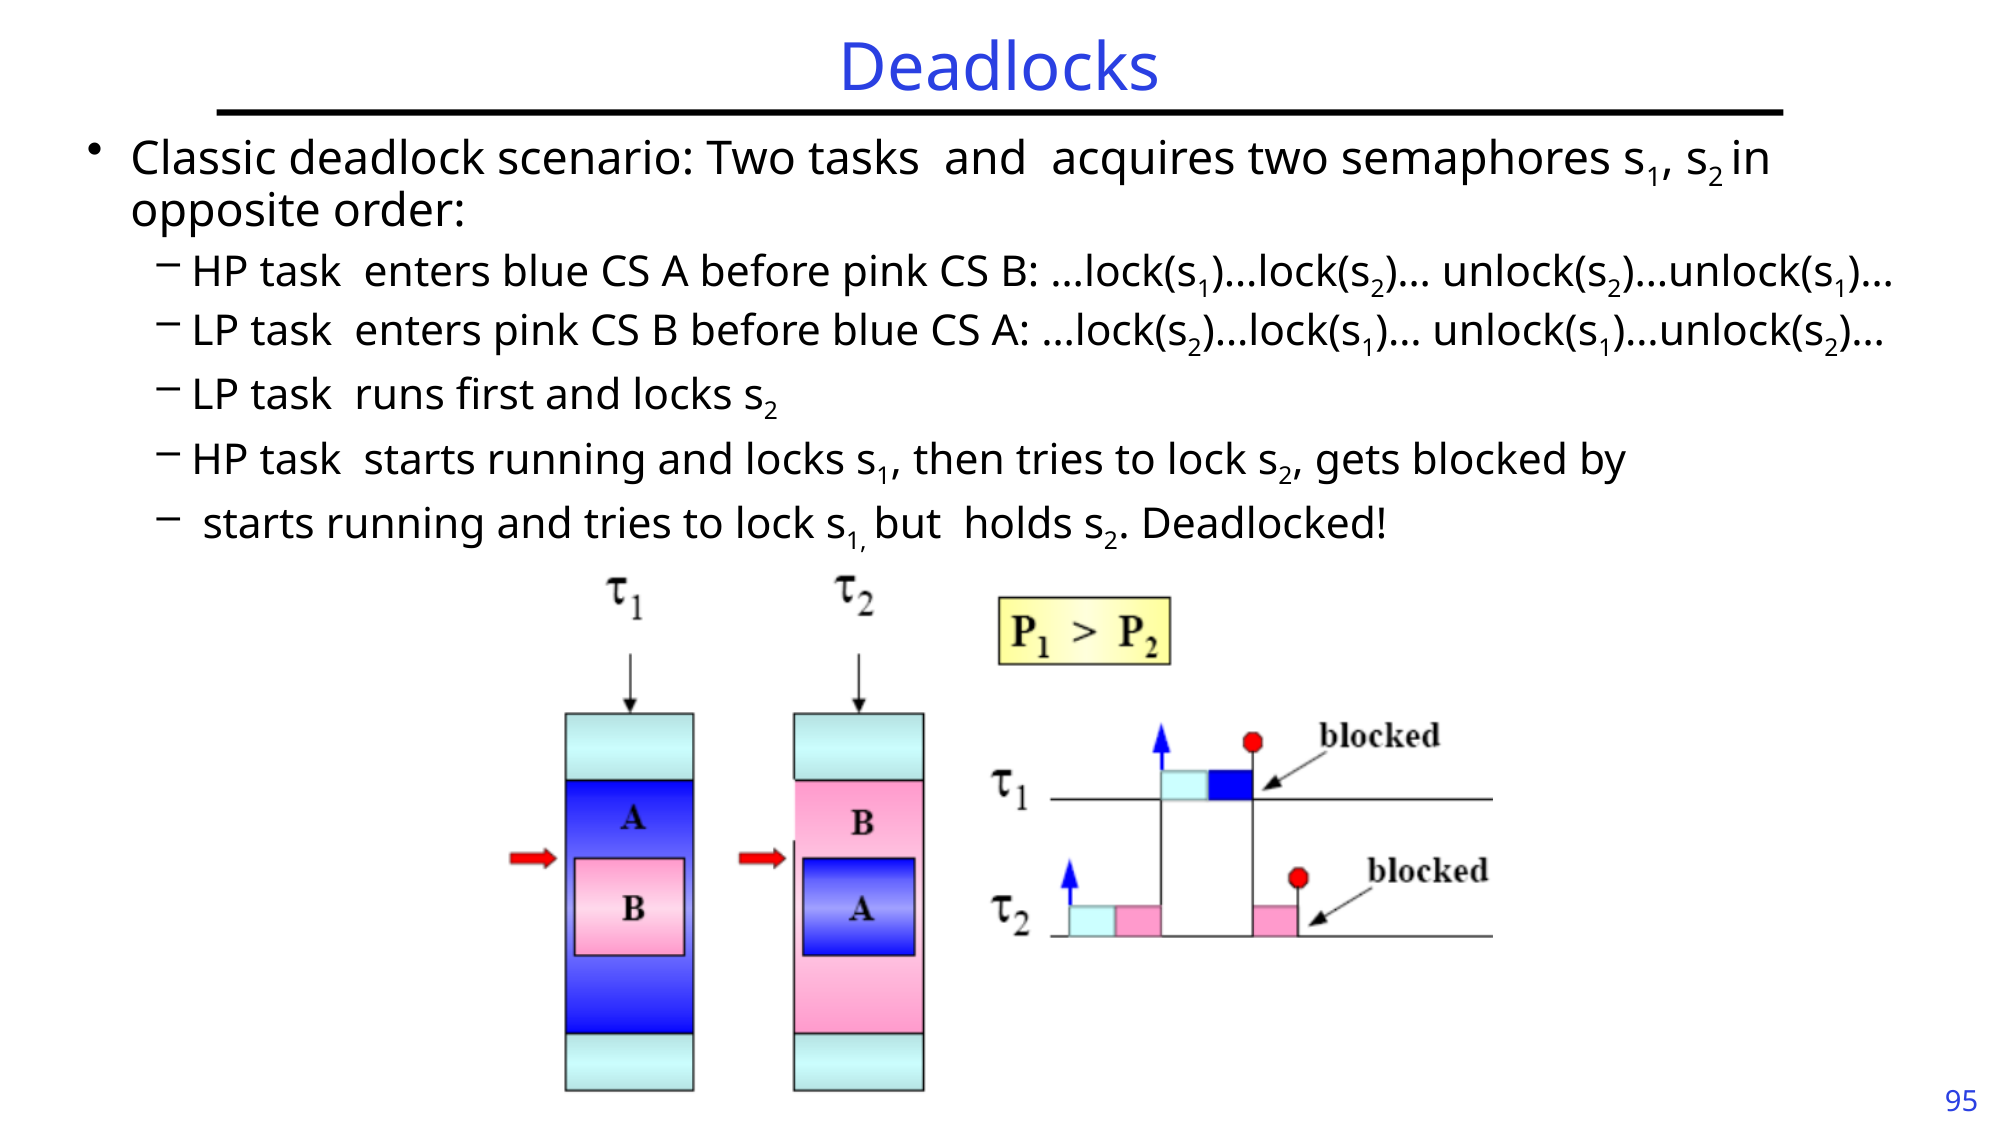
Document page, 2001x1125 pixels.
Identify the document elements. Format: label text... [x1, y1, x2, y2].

picture [507, 564, 1493, 1096]
title Deadlocks [216, 24, 1784, 113]
